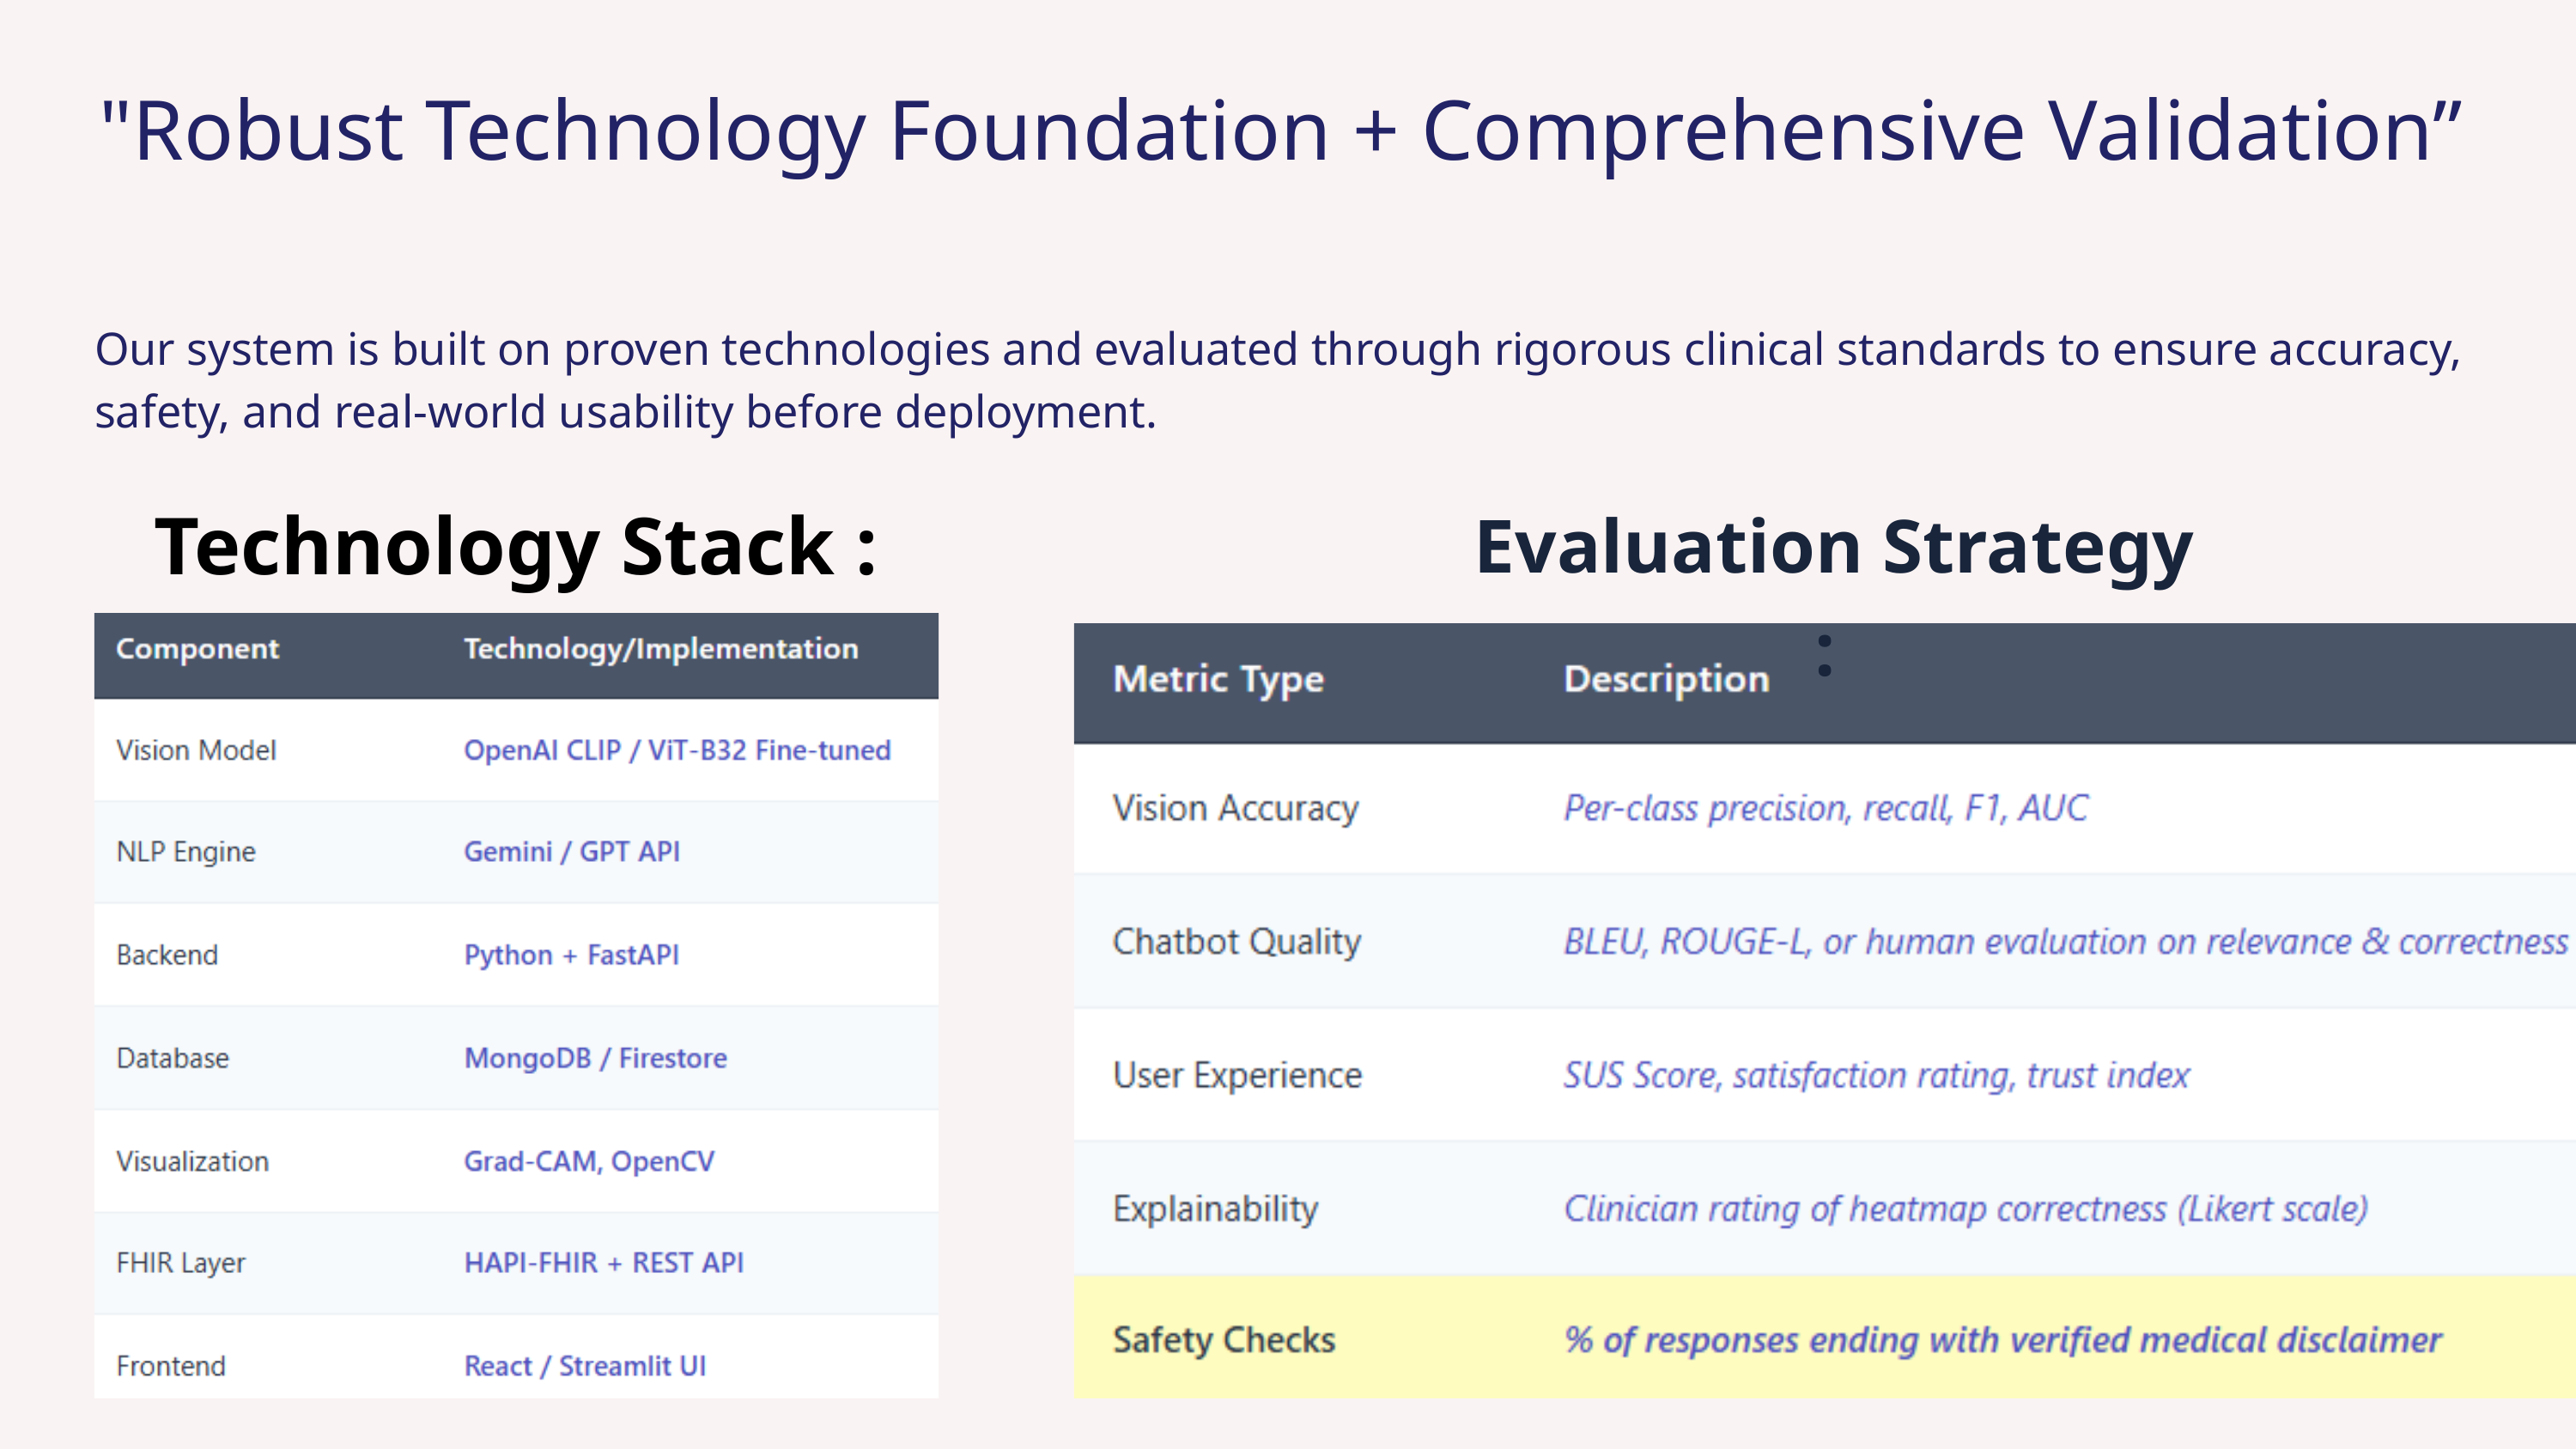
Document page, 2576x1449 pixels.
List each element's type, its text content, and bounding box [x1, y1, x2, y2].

text_box Technology Stack : [0, 480, 1034, 591]
text_box [94, 613, 939, 1398]
text_box [1073, 623, 2576, 1398]
text_box Our system is built on proven technologies and evaluated through rigorous clinical standards to ensure accuracy, safety, and real-world usability before deployment. [94, 312, 2494, 500]
text_box Evaluation Strategy : [1446, 500, 2203, 691]
text_box "Robust Technology Foundation + Comprehensive Validation” [40, 61, 2522, 177]
